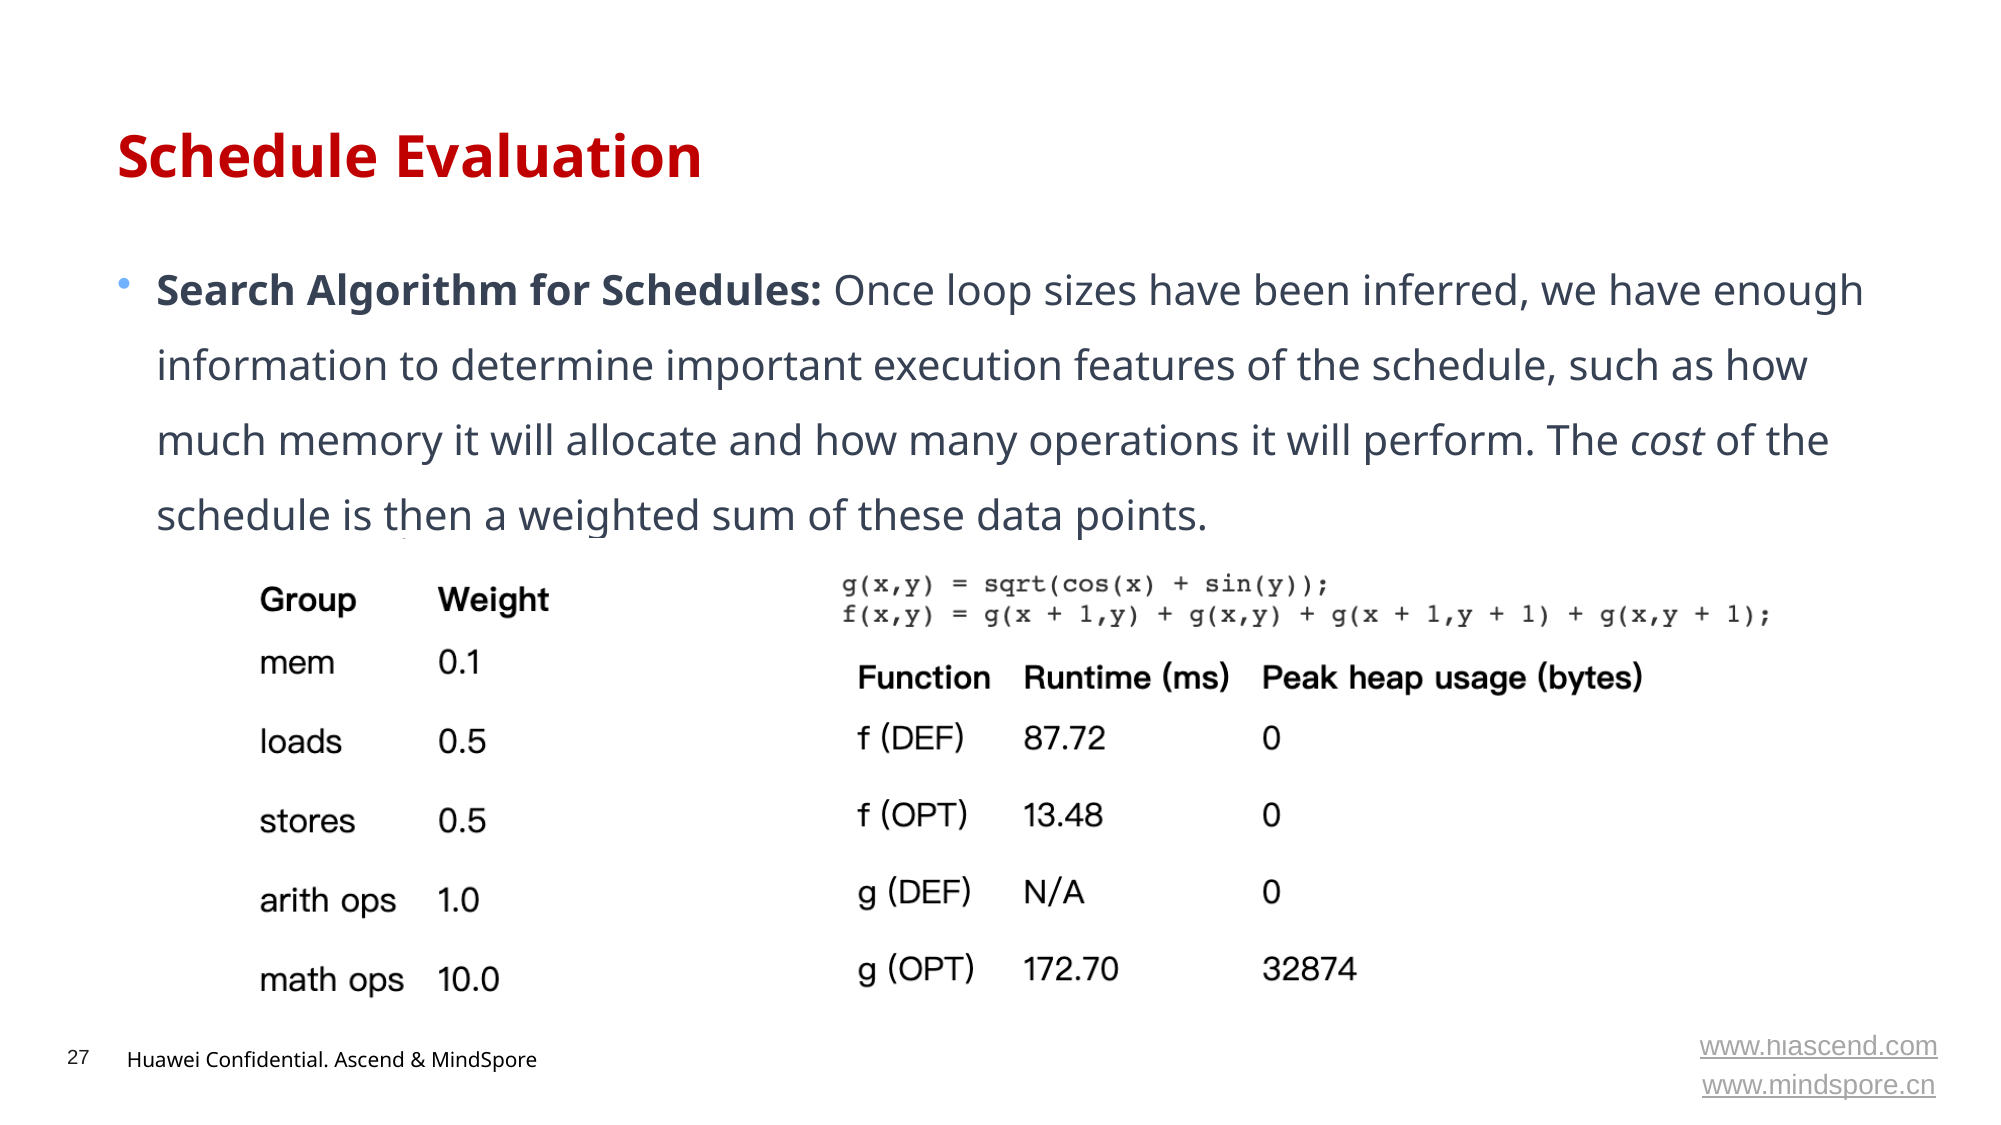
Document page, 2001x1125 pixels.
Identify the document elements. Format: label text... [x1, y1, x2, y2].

title Schedule Evaluation [102, 111, 1901, 209]
picture [171, 538, 672, 1040]
picture [803, 552, 1816, 1040]
list Search Algorithm for Schedules: Once loop sizes have been inferred, we have enough information to determine important execution features of the schedule, such as how much memory it will allocate and how many operations it will perform. The cost of the schedule is then a weighted sum of these data points. [102, 231, 1901, 988]
